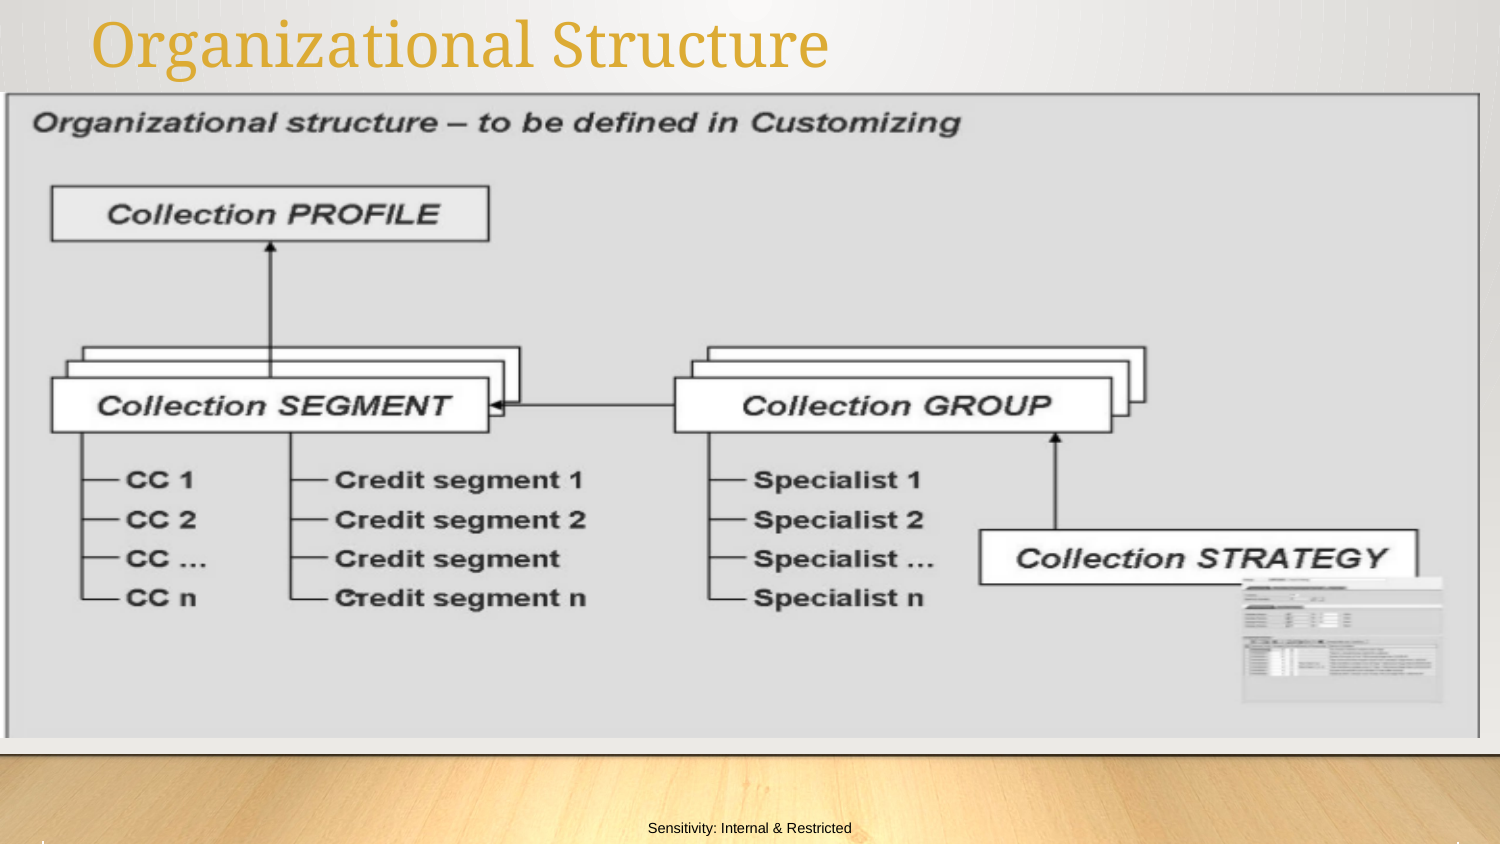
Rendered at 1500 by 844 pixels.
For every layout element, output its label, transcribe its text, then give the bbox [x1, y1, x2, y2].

title Organizational Structure [74, 5, 1426, 90]
picture [0, 754, 1500, 844]
picture [0, 92, 1480, 738]
